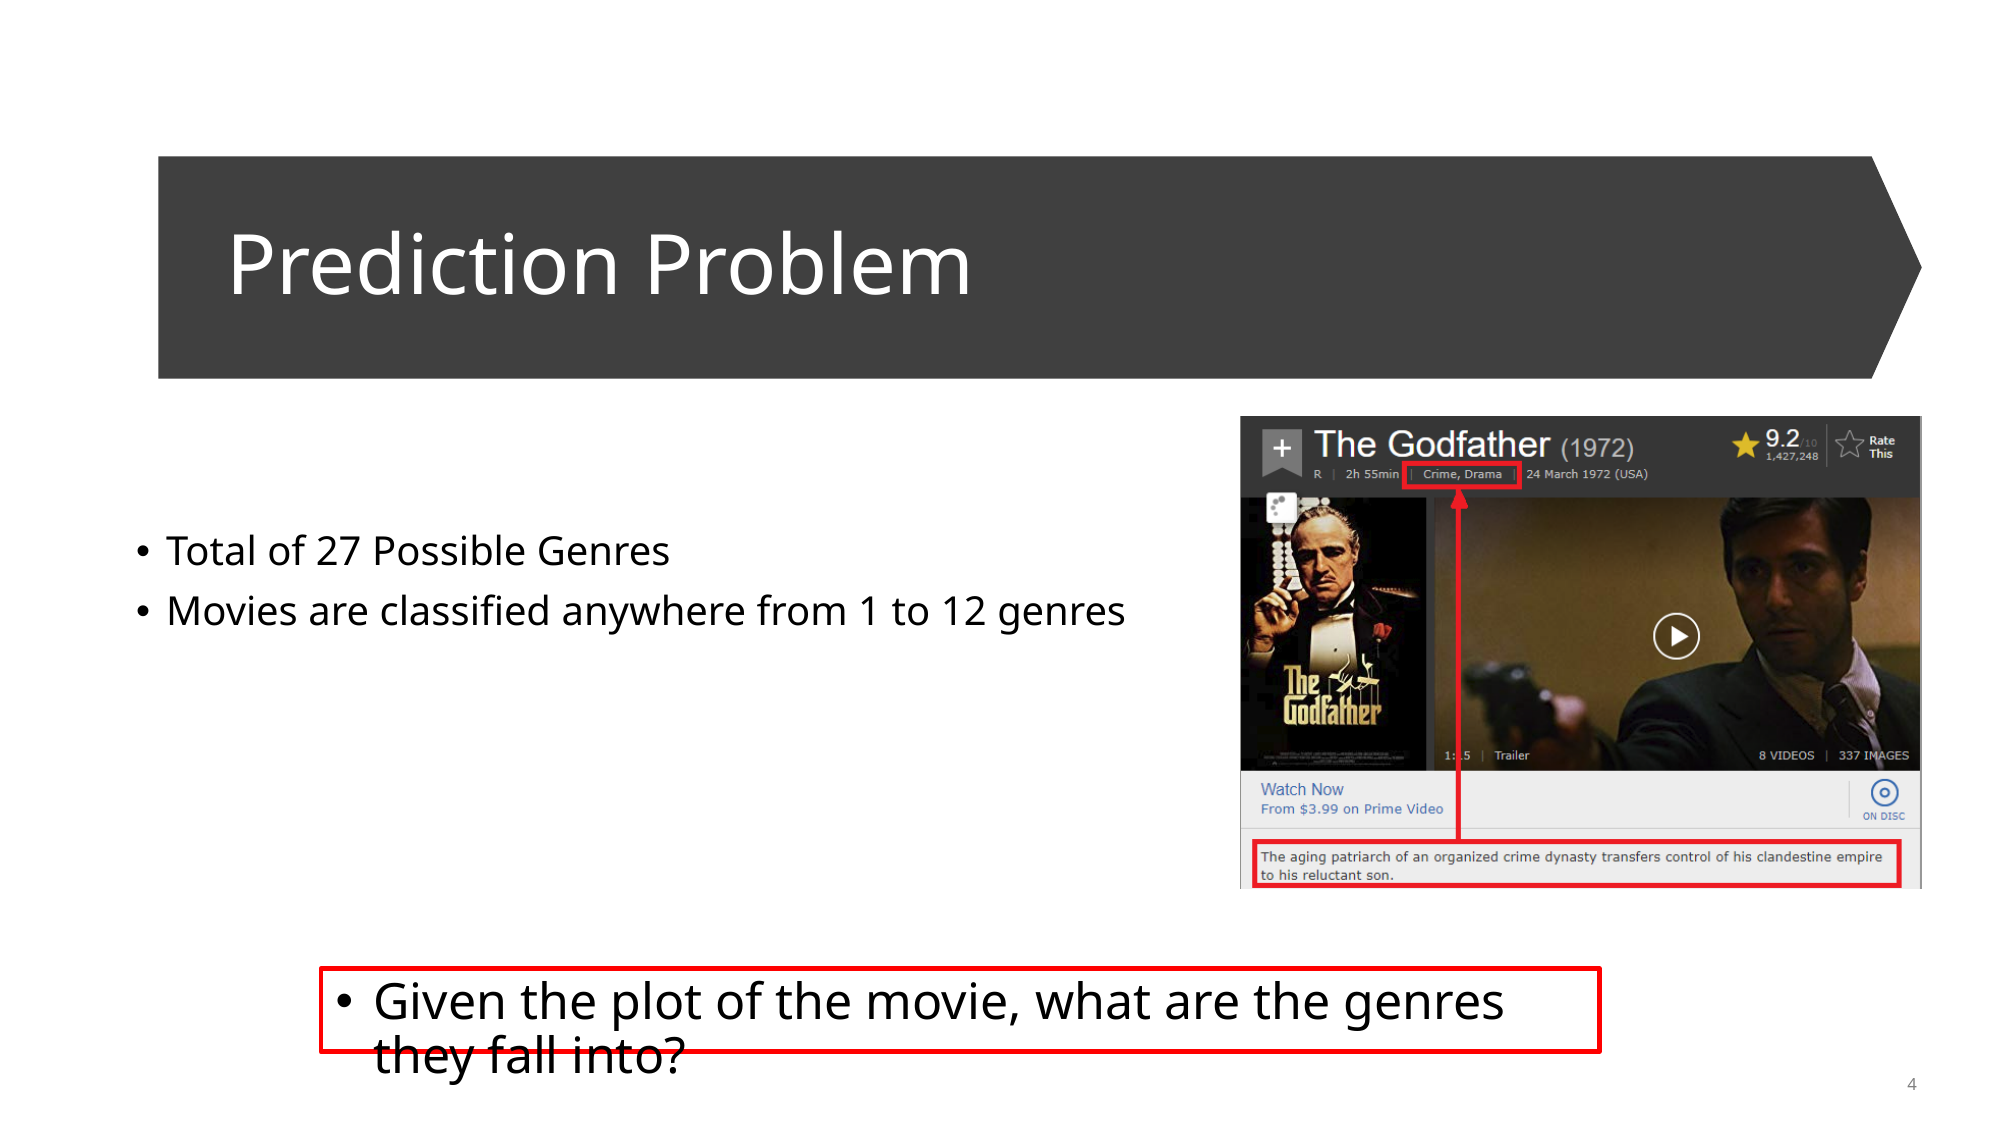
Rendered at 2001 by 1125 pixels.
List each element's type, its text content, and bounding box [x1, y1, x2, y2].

text_box Total of 27 Possible Genres Movies are classified anywhere from 1 to 12 genres [121, 523, 1159, 676]
text_box Given the plot of the movie, what are the genres they fall into? [320, 968, 1600, 1052]
title Prediction Problem [211, 197, 1856, 339]
picture [1239, 416, 1922, 889]
text_box [157, 155, 1923, 380]
